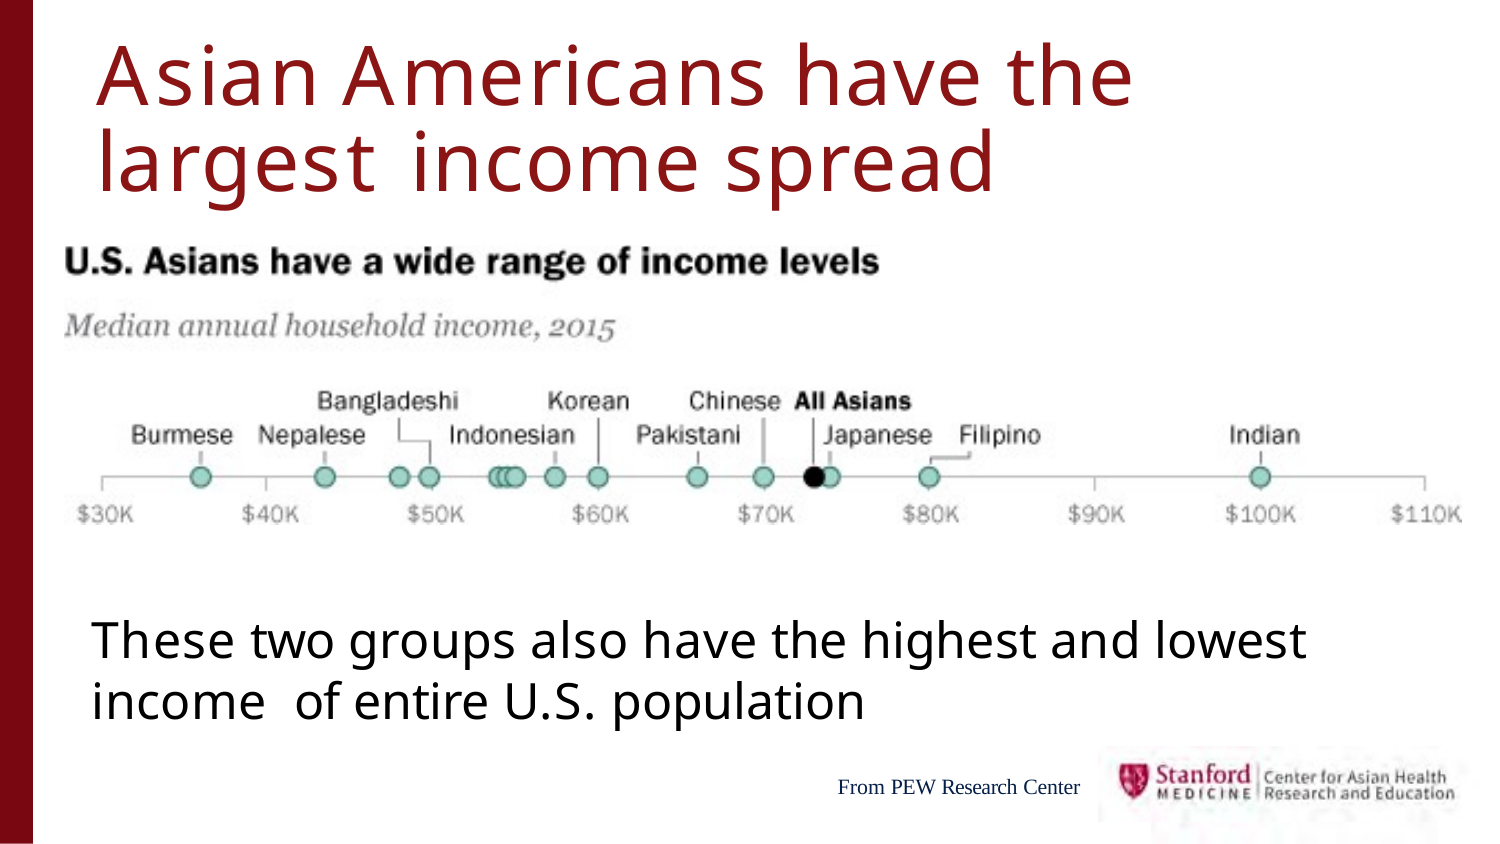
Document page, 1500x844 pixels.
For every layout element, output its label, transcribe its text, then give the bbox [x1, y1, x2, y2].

picture [63, 245, 1462, 525]
title Asian Americans have the largest income spread [93, 19, 1336, 208]
picture [1098, 746, 1483, 844]
text_box These two groups also have the highest and lowest income of entire U.S. population From PEW Research Center [89, 606, 1405, 799]
